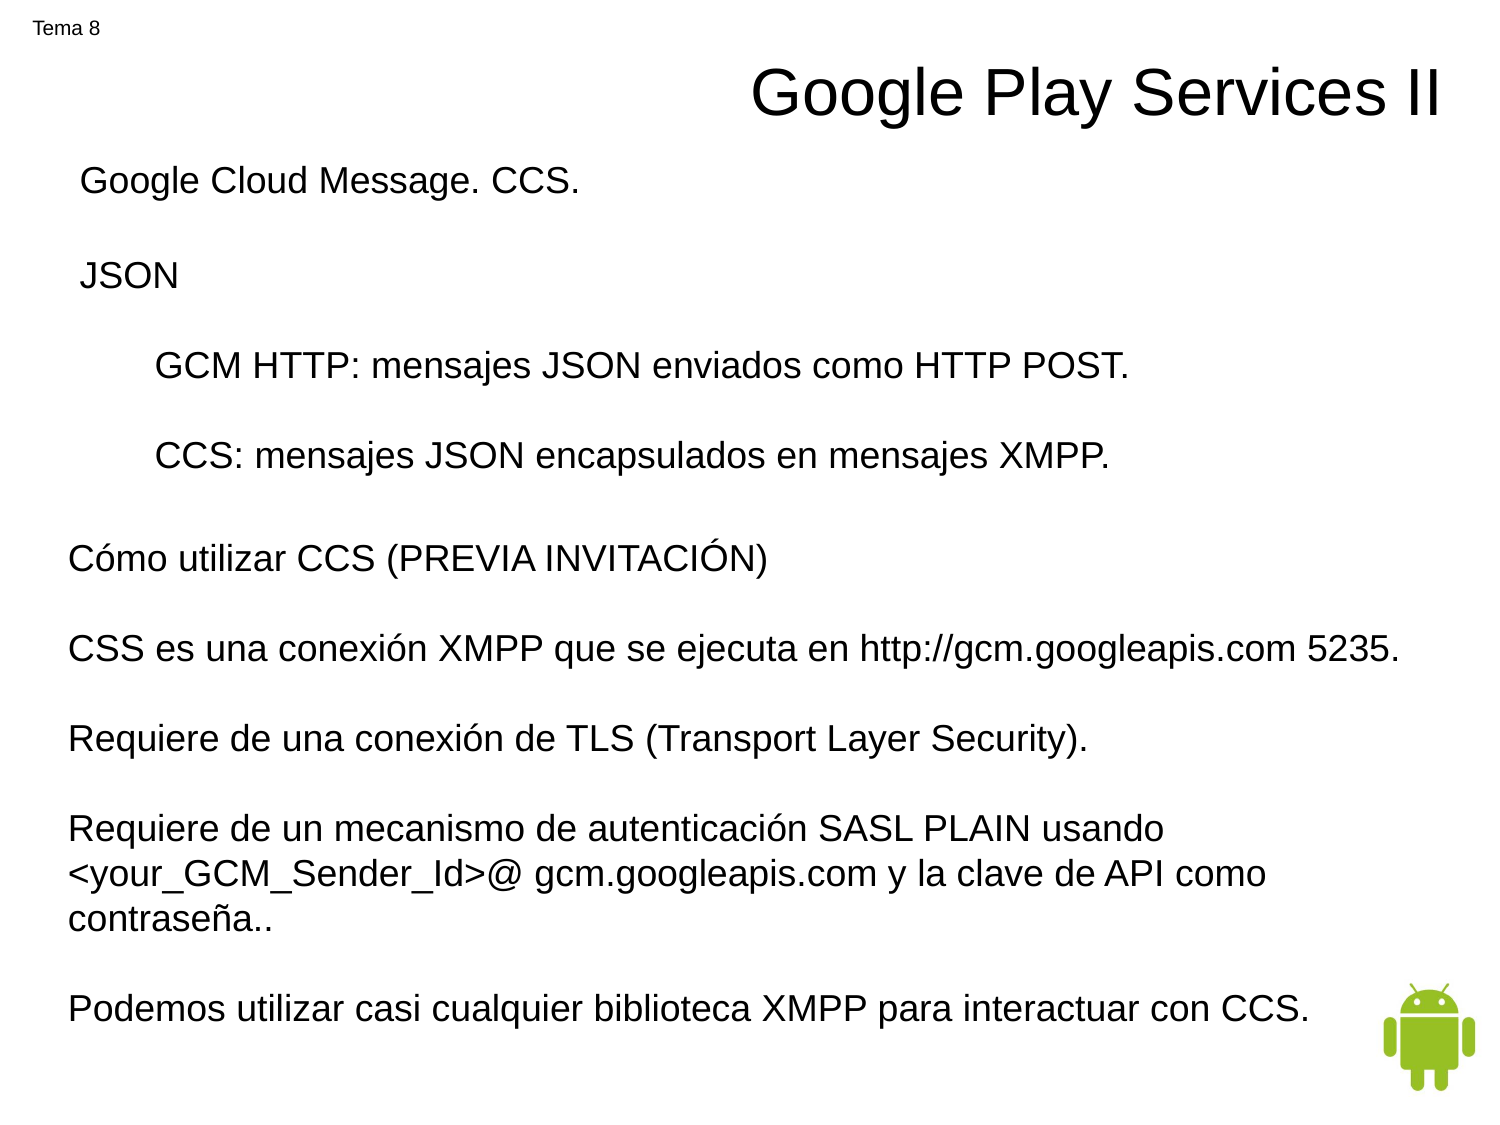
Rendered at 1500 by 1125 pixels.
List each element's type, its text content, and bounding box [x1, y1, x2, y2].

text_box Cómo utilizar CCS (PREVIA INVITACIÓN) CSS es una conexión XMPP que se ejecuta en http://gcm.googleapis.com 5235. Requiere de una conexión de TLS (Transport Layer Security). Requiere de un mecanismo de autenticación SASL PLAIN usando <your_GCM_Sender_Id>@ gcm.googleapis.com y la clave de API como contraseña.. Podemos utilizar casi cualquier biblioteca XMPP para interactuar con CCS. [53, 527, 1483, 1037]
picture [1375, 975, 1483, 1097]
text_box JSON GCM HTTP: mensajes JSON enviados como HTTP POST. CCS: mensajes JSON encapsulados en mensajes XMPP. [64, 243, 1471, 484]
title Google Play Services II [631, 66, 1459, 111]
text_box Tema 8 [17, 7, 195, 48]
text_box Google Cloud Message. CCS. [64, 148, 774, 209]
